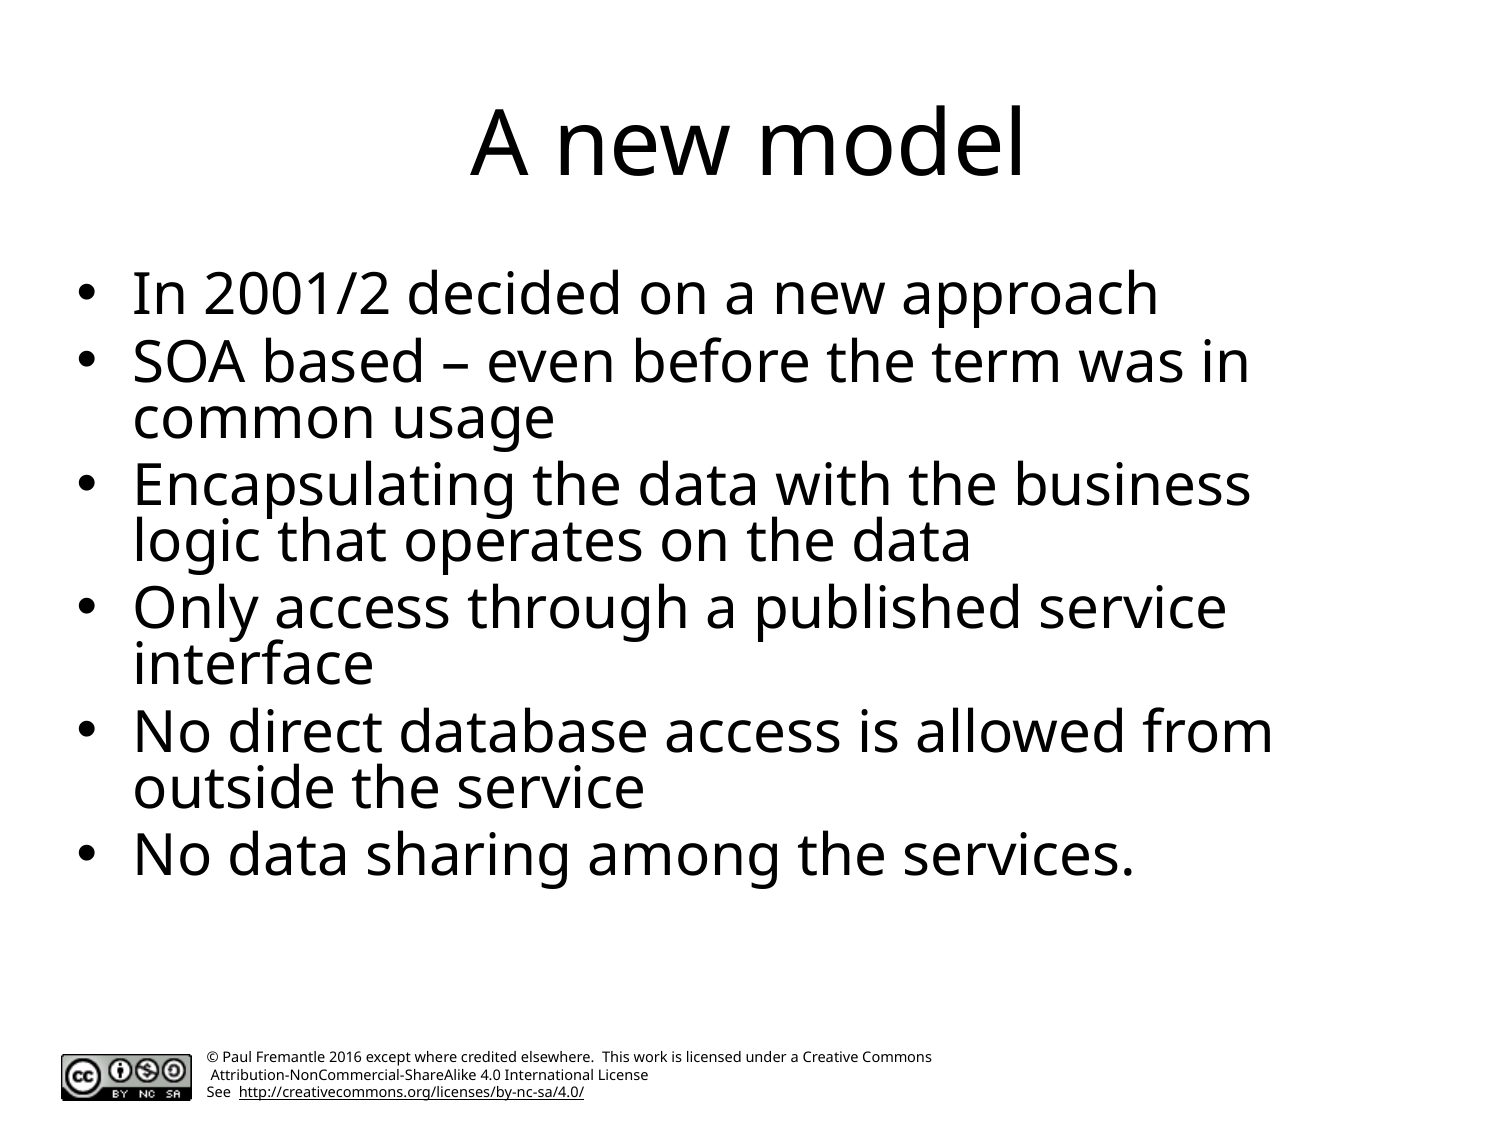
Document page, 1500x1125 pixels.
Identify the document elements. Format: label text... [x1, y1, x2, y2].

list In 2001/2 decided on a new approach SOA based – even before the term was in common usage Encapsulating the data with the business logic that operates on the data Only access through a published service interface No direct database access is allowed from outside the service No data sharing among the services. [61, 262, 1412, 1005]
picture [61, 1054, 192, 1101]
title A new model [75, 45, 1425, 233]
